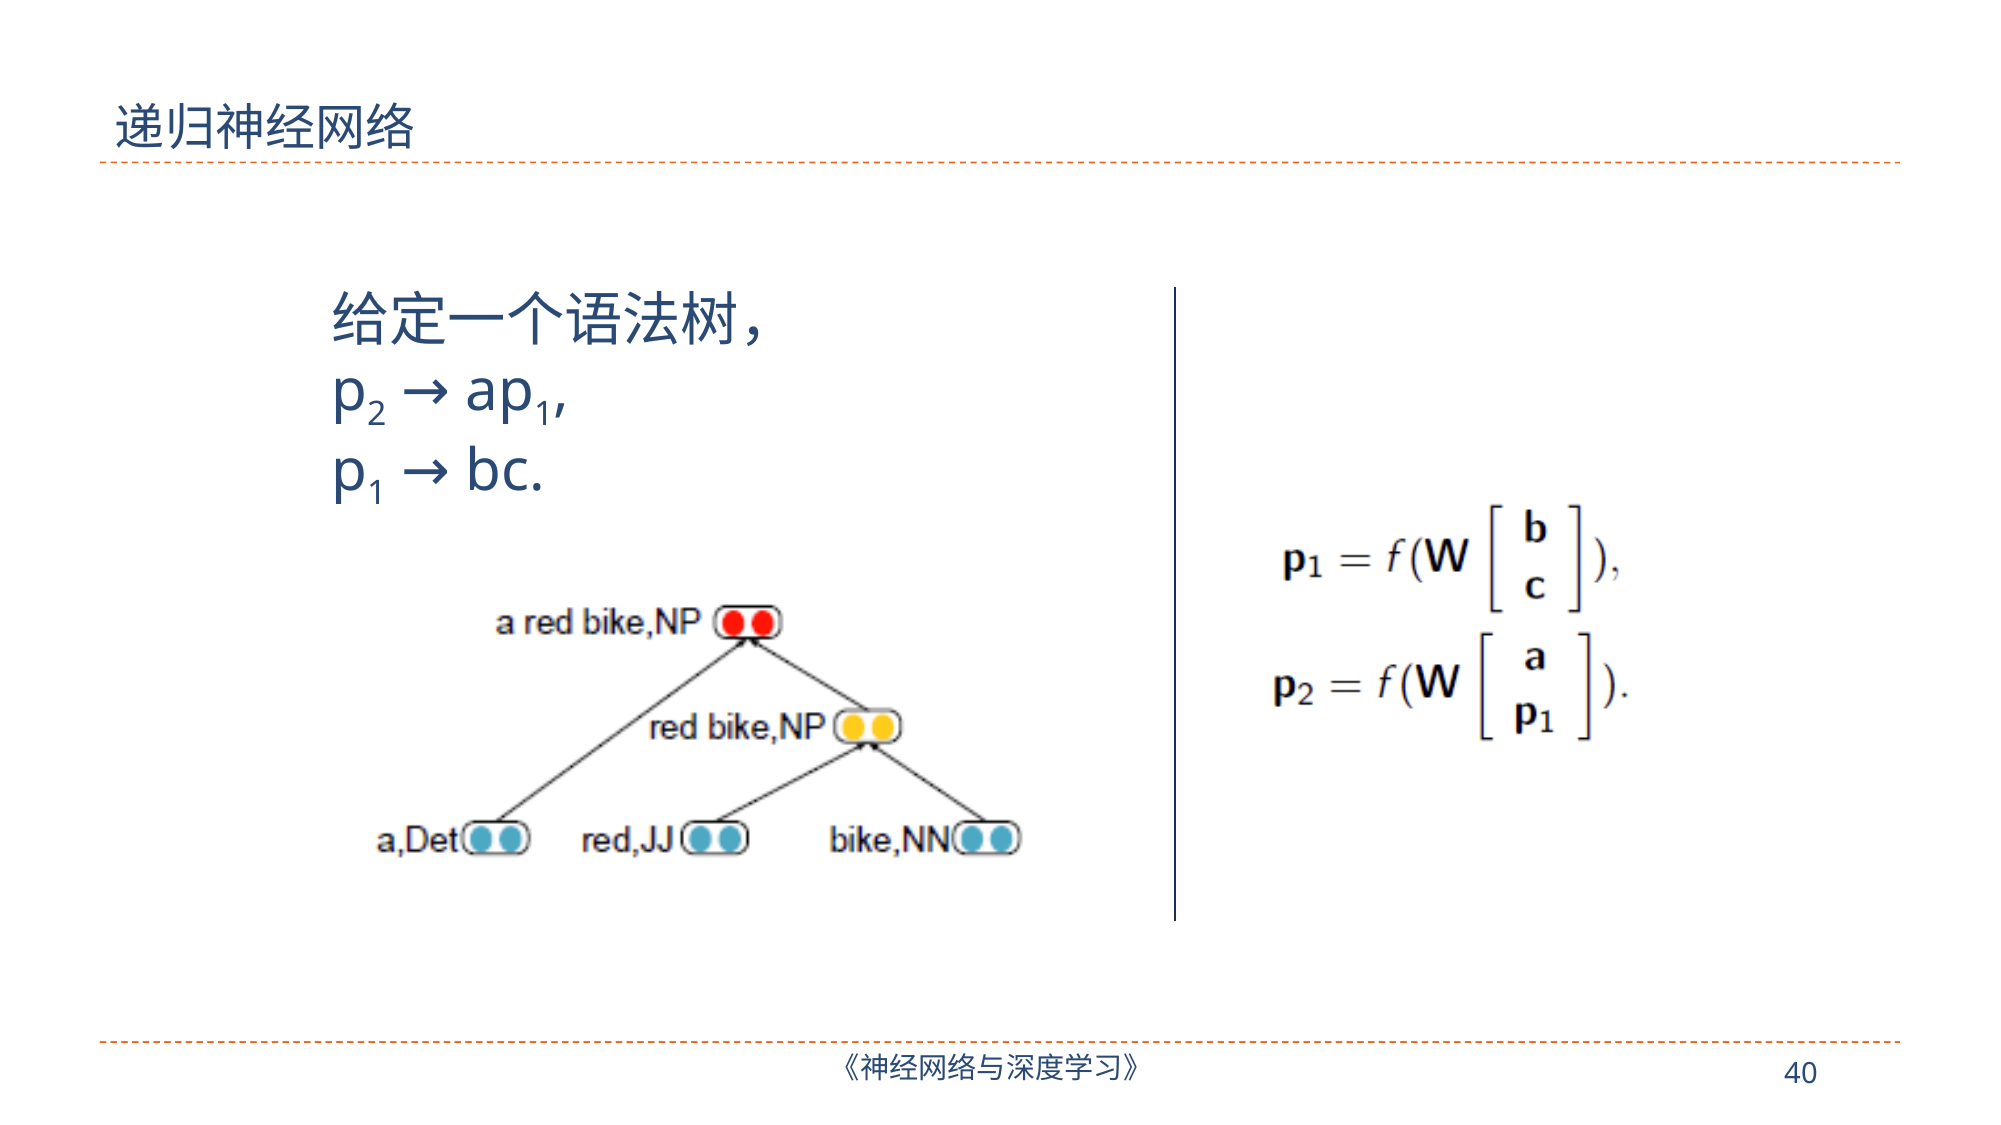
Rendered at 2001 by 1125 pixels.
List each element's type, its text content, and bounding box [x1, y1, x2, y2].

text_box 给定一个语法树， p2 → ap1, p1 → bc. [316, 275, 813, 520]
picture [1224, 499, 1676, 789]
picture [324, 563, 1073, 922]
title 递归神经网络 [99, 24, 1900, 164]
